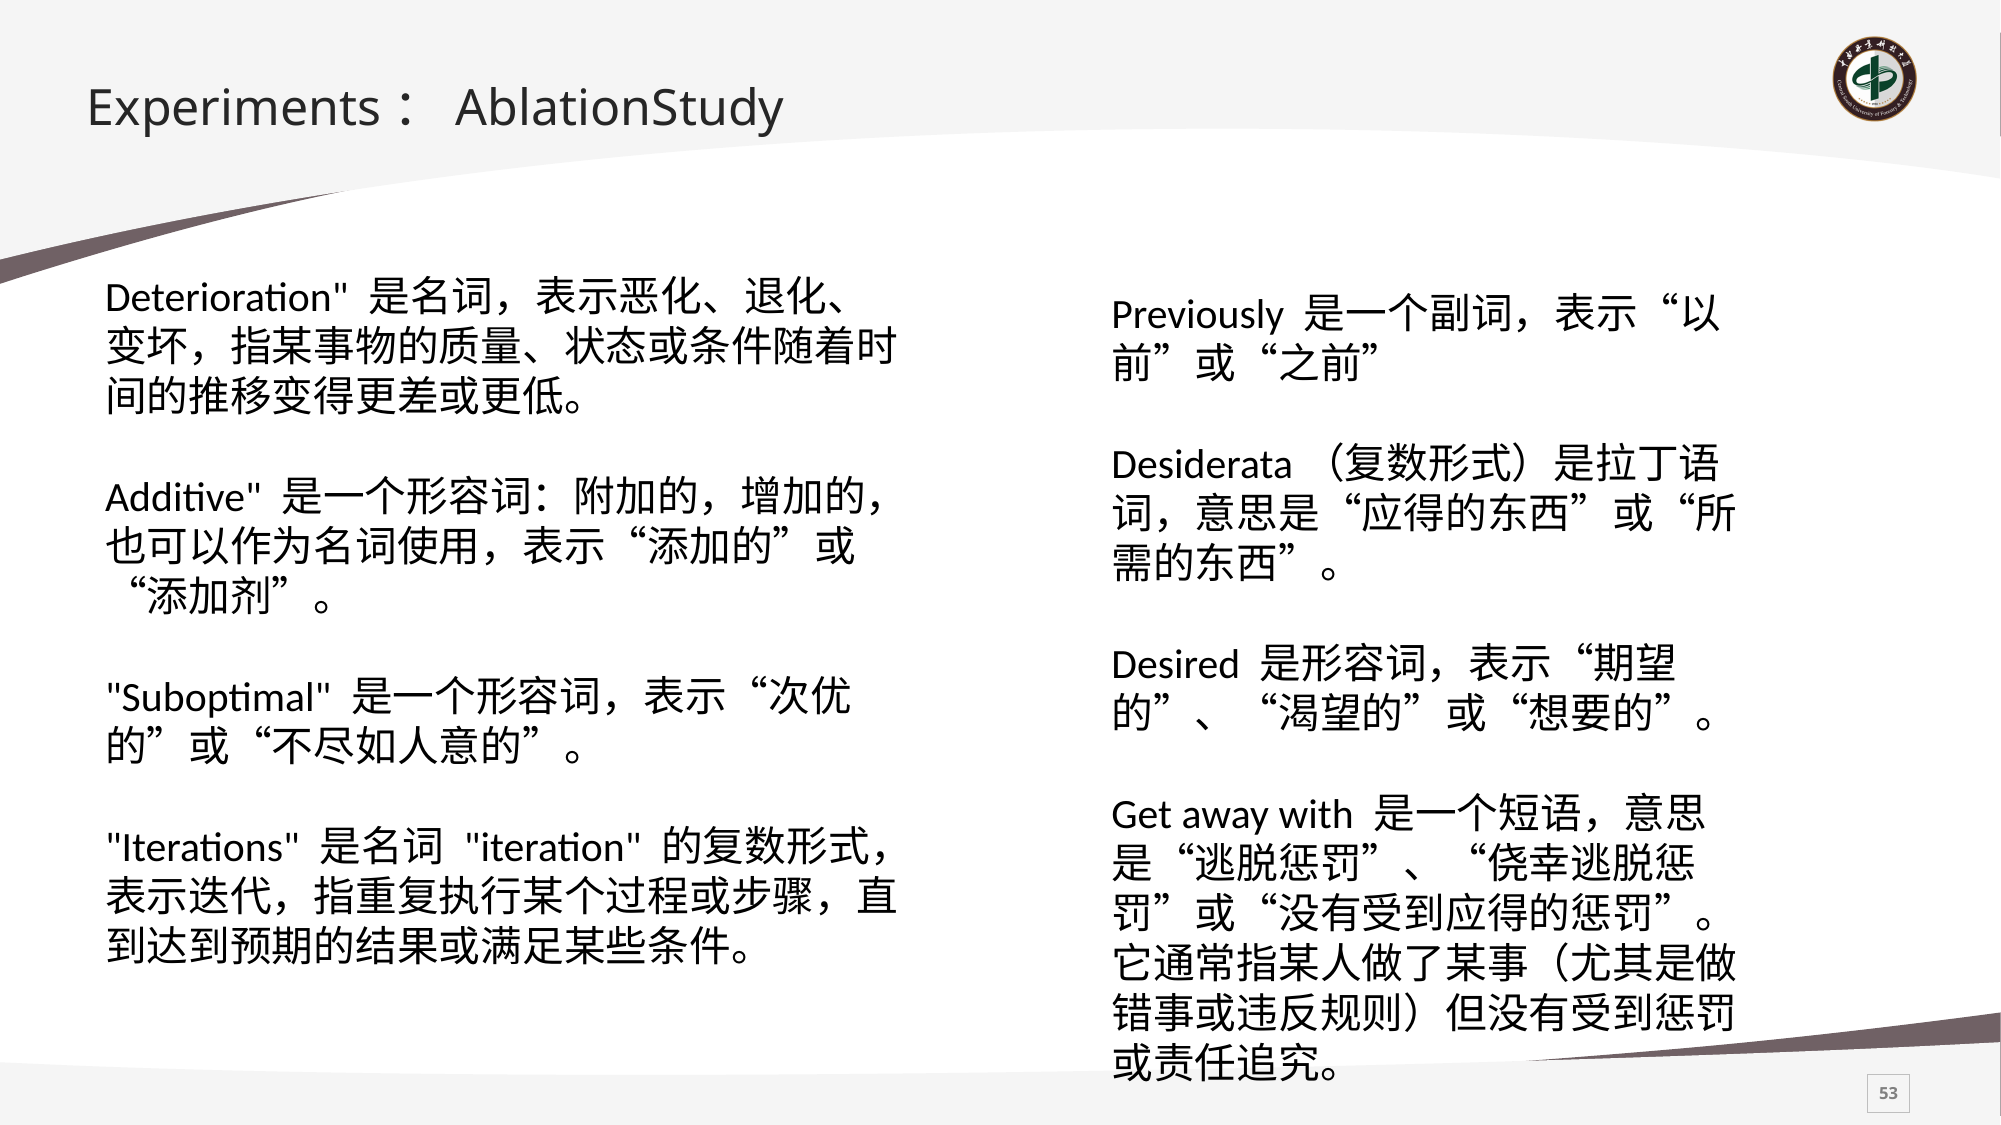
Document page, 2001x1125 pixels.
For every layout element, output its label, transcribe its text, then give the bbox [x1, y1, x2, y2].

picture [1831, 35, 1918, 123]
text_box Previously 是一个副词，表示“以前”或“之前” Desiderata（复数形式）是拉丁语词，意思是“应得的东西”或“所需的东西”。 Desired 是形容词，表示“期望的”、“渴望的”或“想要的”。 Get away with 是一个短语，意思是“逃脱惩罚”、“侥幸逃脱惩罚”或“没有受到应得的惩罚”。它通常指某人做了某事（尤其是做错事或违反规则）但没有受到惩罚或责任追究。 [1096, 279, 1764, 1095]
title Experiments：AblationStudy [72, 74, 1844, 193]
text_box Deterioration" 是名词，表示恶化、退化、变坏，指某事物的质量、状态或条件随着时间的推移变得更差或更低。 Additive" 是一个形容词：附加的，增加的，也可以作为名词使用，表示“添加的”或“添加剂”。 "Suboptimal" 是一个形容词，表示“次优的”或“不尽如人意的”。 "Iterations" 是名词 "iteration" 的复数形式，表示迭代，指重复执行某个过程或步骤，直到达到预期的结果或满足某些条件。 [90, 262, 924, 978]
